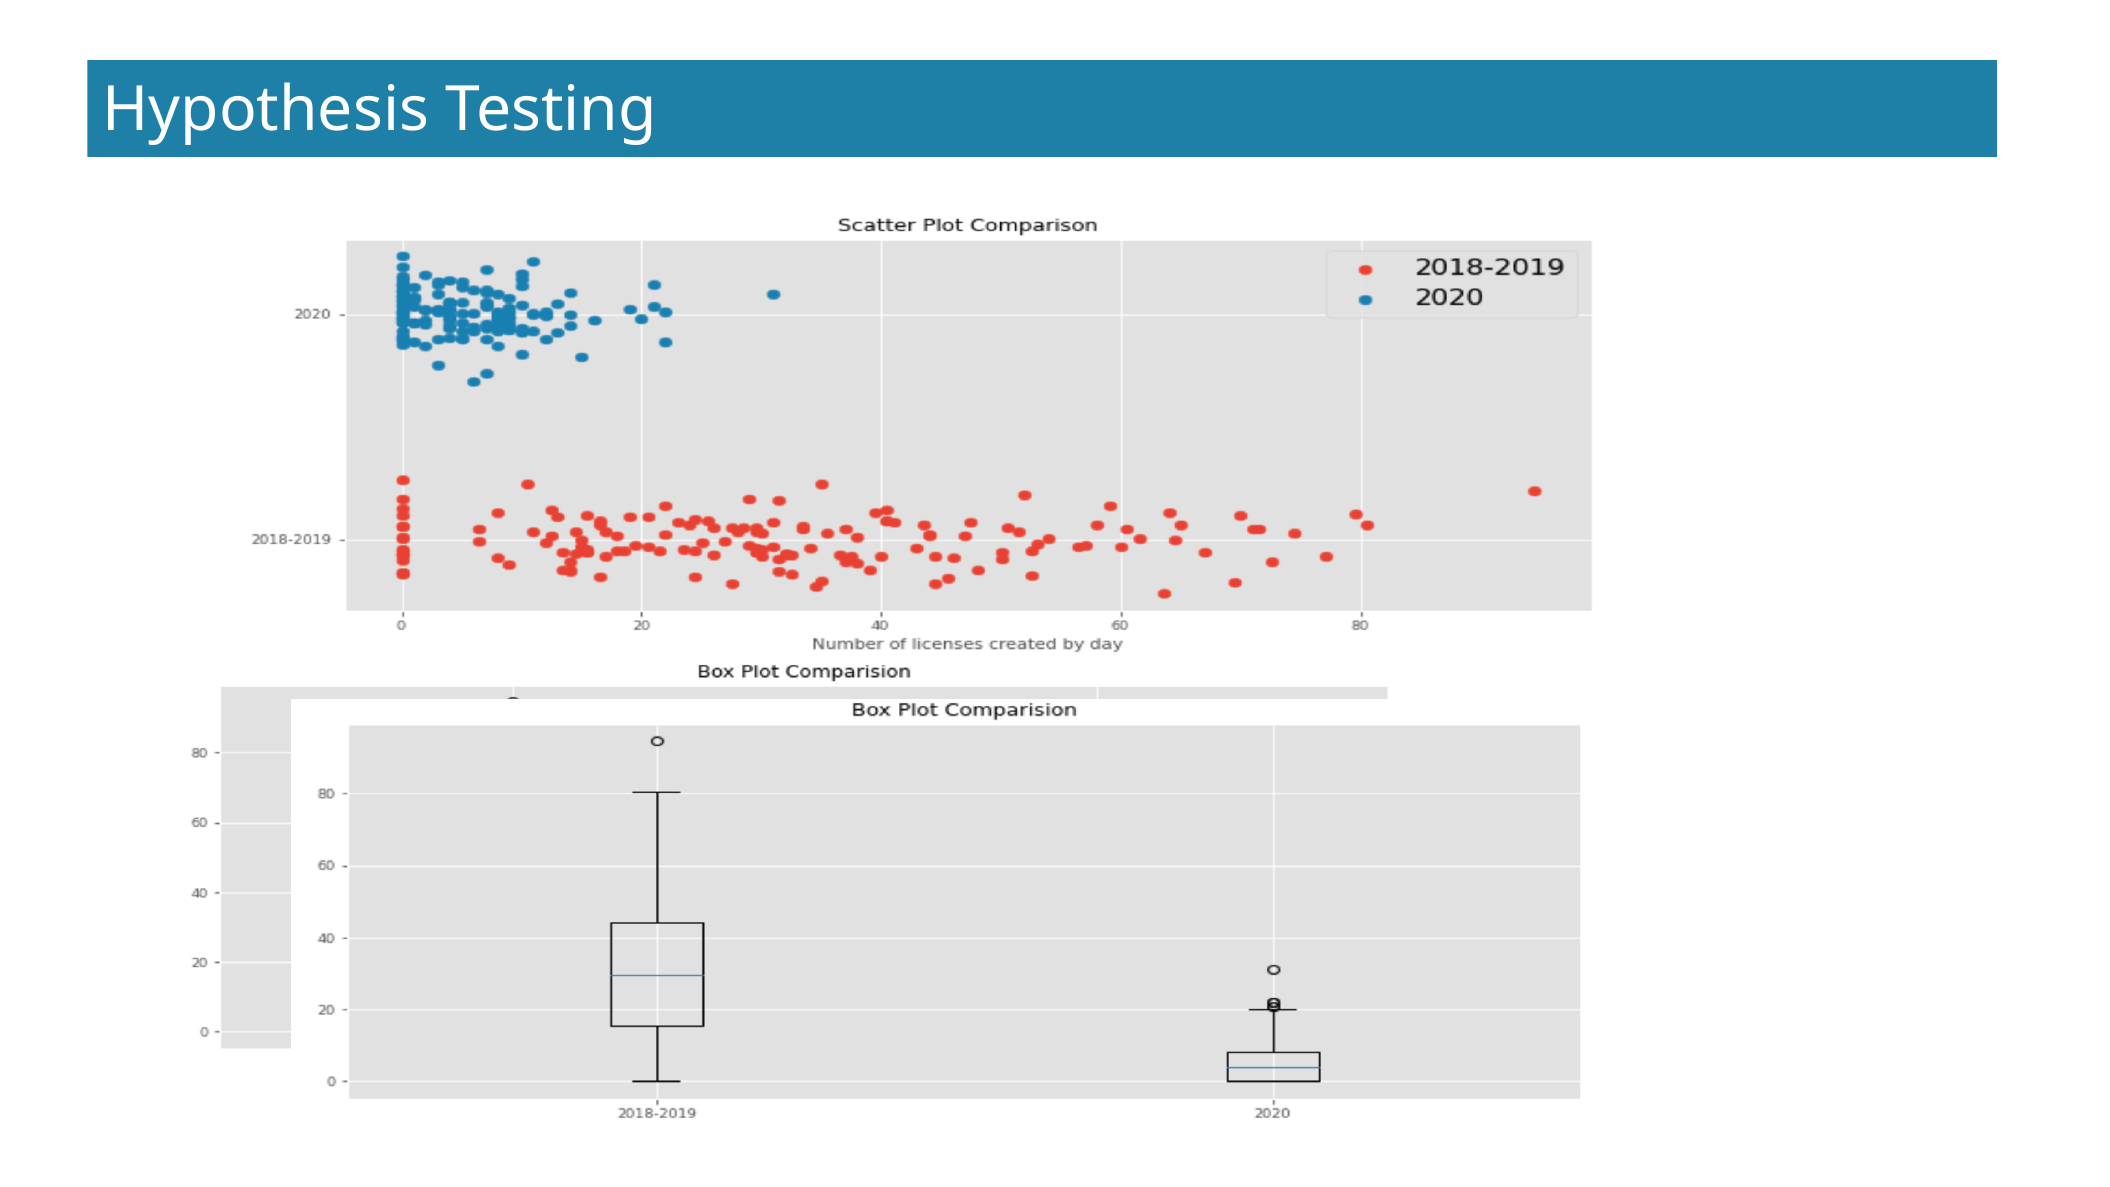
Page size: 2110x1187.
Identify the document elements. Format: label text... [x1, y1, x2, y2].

text_box Hypothesis Testing [87, 60, 1997, 157]
picture [166, 208, 1628, 1130]
